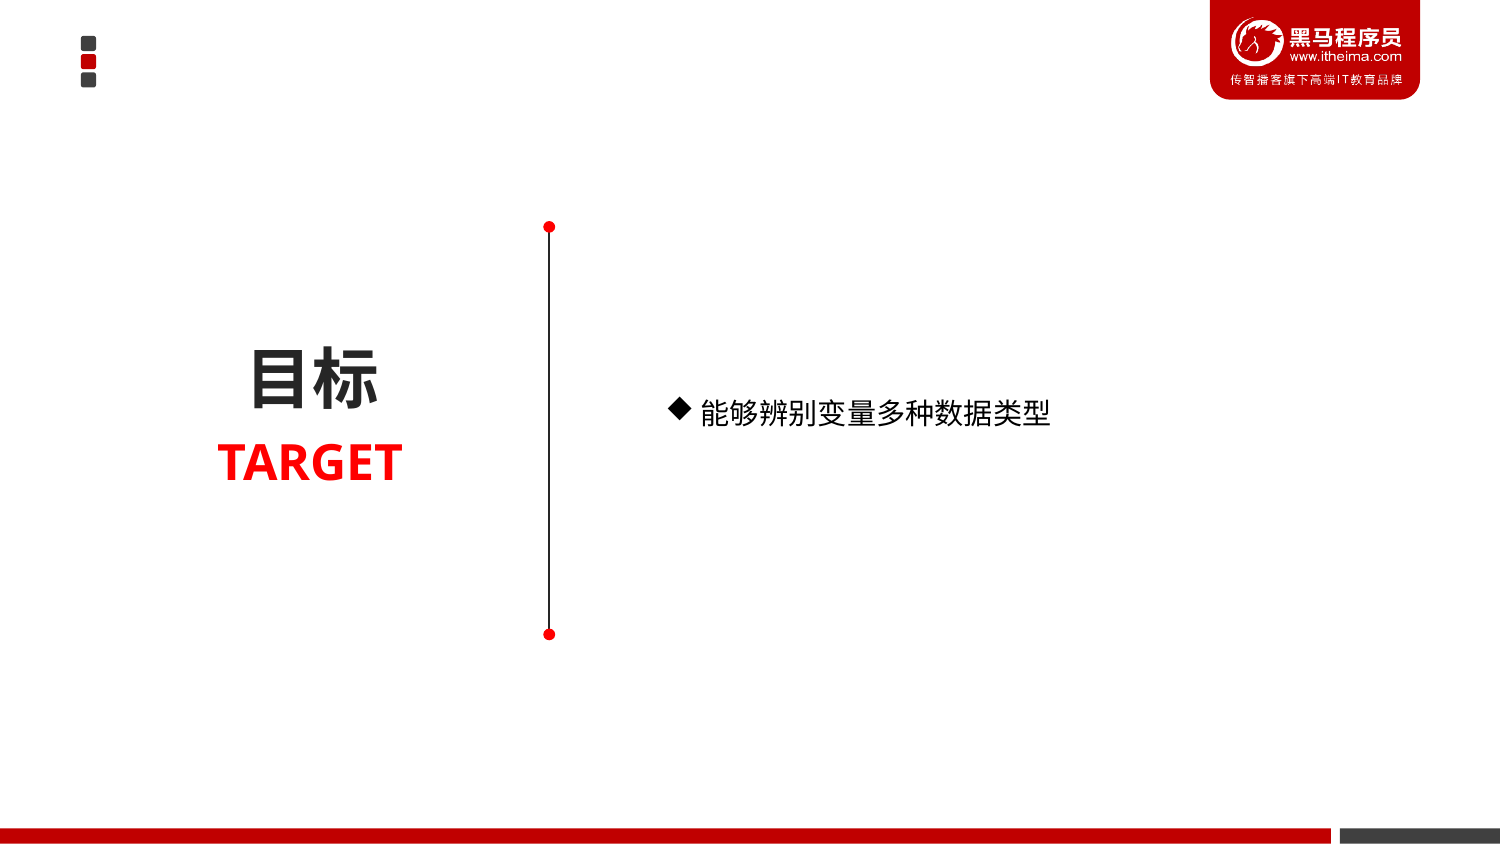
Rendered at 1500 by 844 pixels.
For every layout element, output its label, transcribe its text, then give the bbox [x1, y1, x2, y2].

text_box [541, 219, 558, 234]
picture [1212, 8, 1421, 94]
text_box [541, 628, 558, 643]
text_box TARGET [206, 422, 544, 507]
text_box 能够辨别变量多种数据类型 [650, 352, 1067, 438]
text_box 目标 [171, 315, 454, 449]
